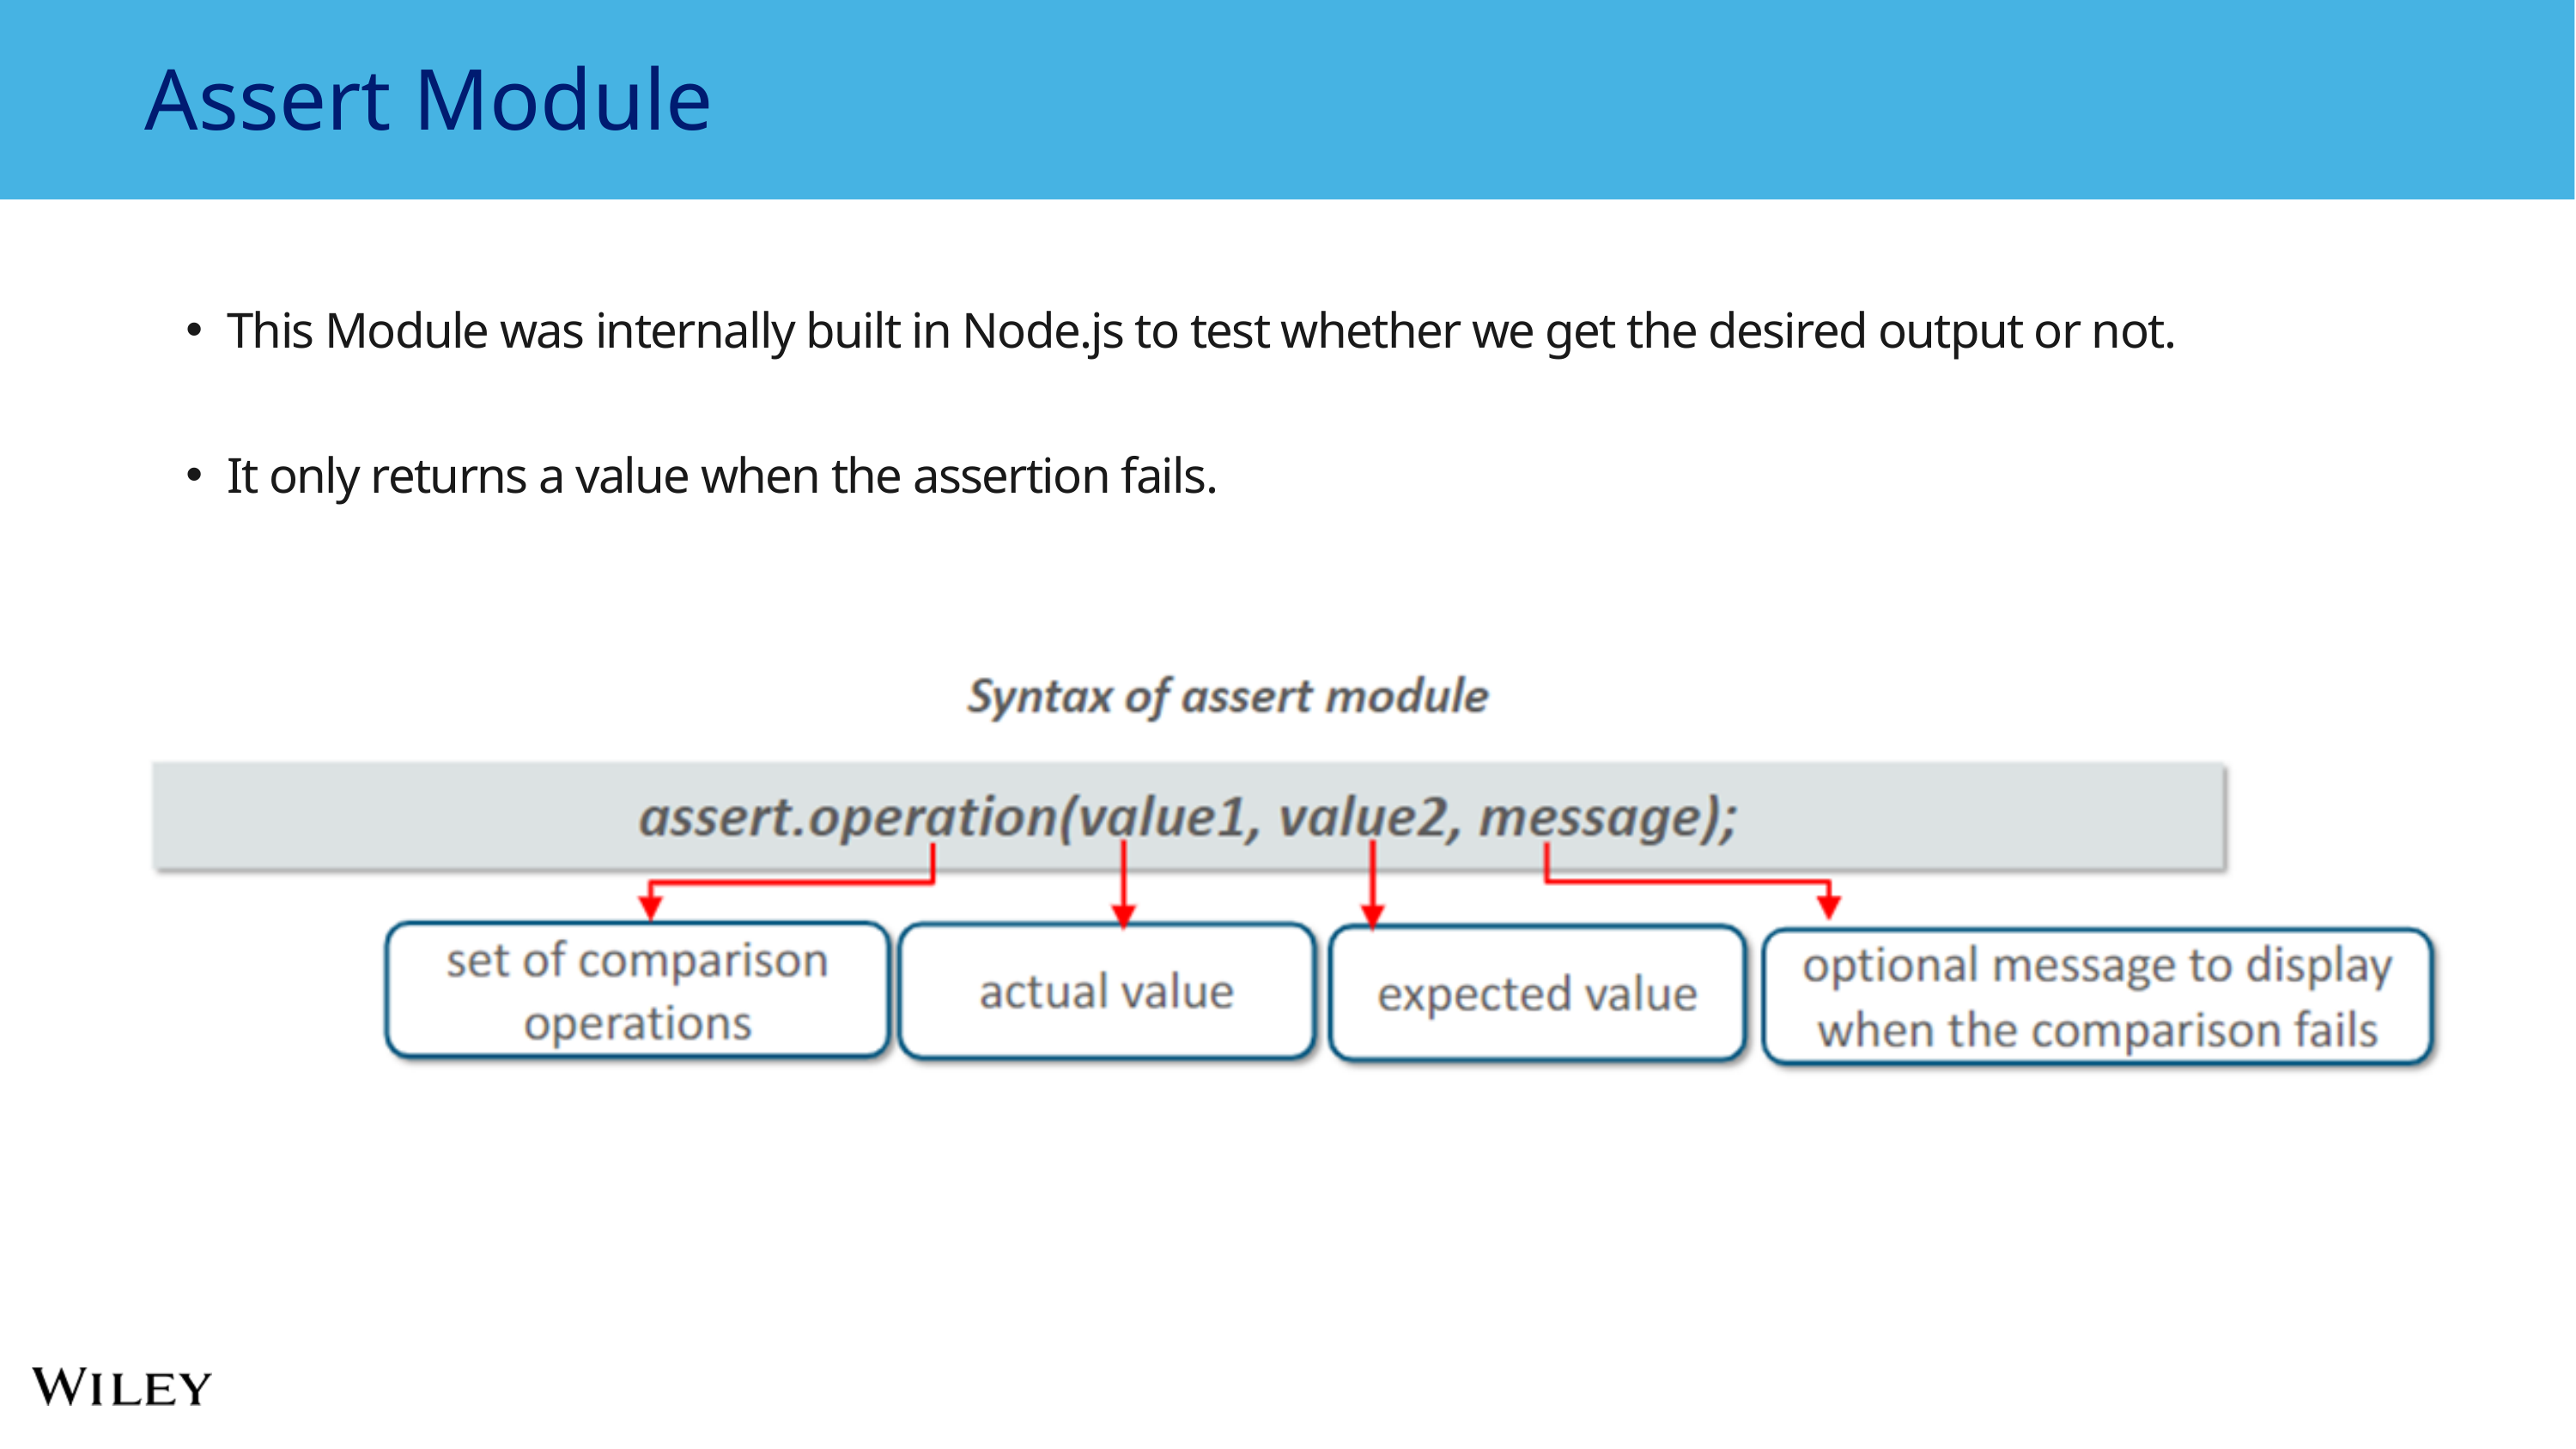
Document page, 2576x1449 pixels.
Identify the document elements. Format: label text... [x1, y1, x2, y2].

picture [100, 662, 2476, 1092]
text_box Assert Module [144, 37, 1802, 147]
text_box This Module was internally built in Node.js to test whether we get the desired output or not. It only returns a value when the assertion fails. [144, 285, 2349, 576]
text_box [0, 0, 2575, 200]
picture [32, 1367, 213, 1406]
